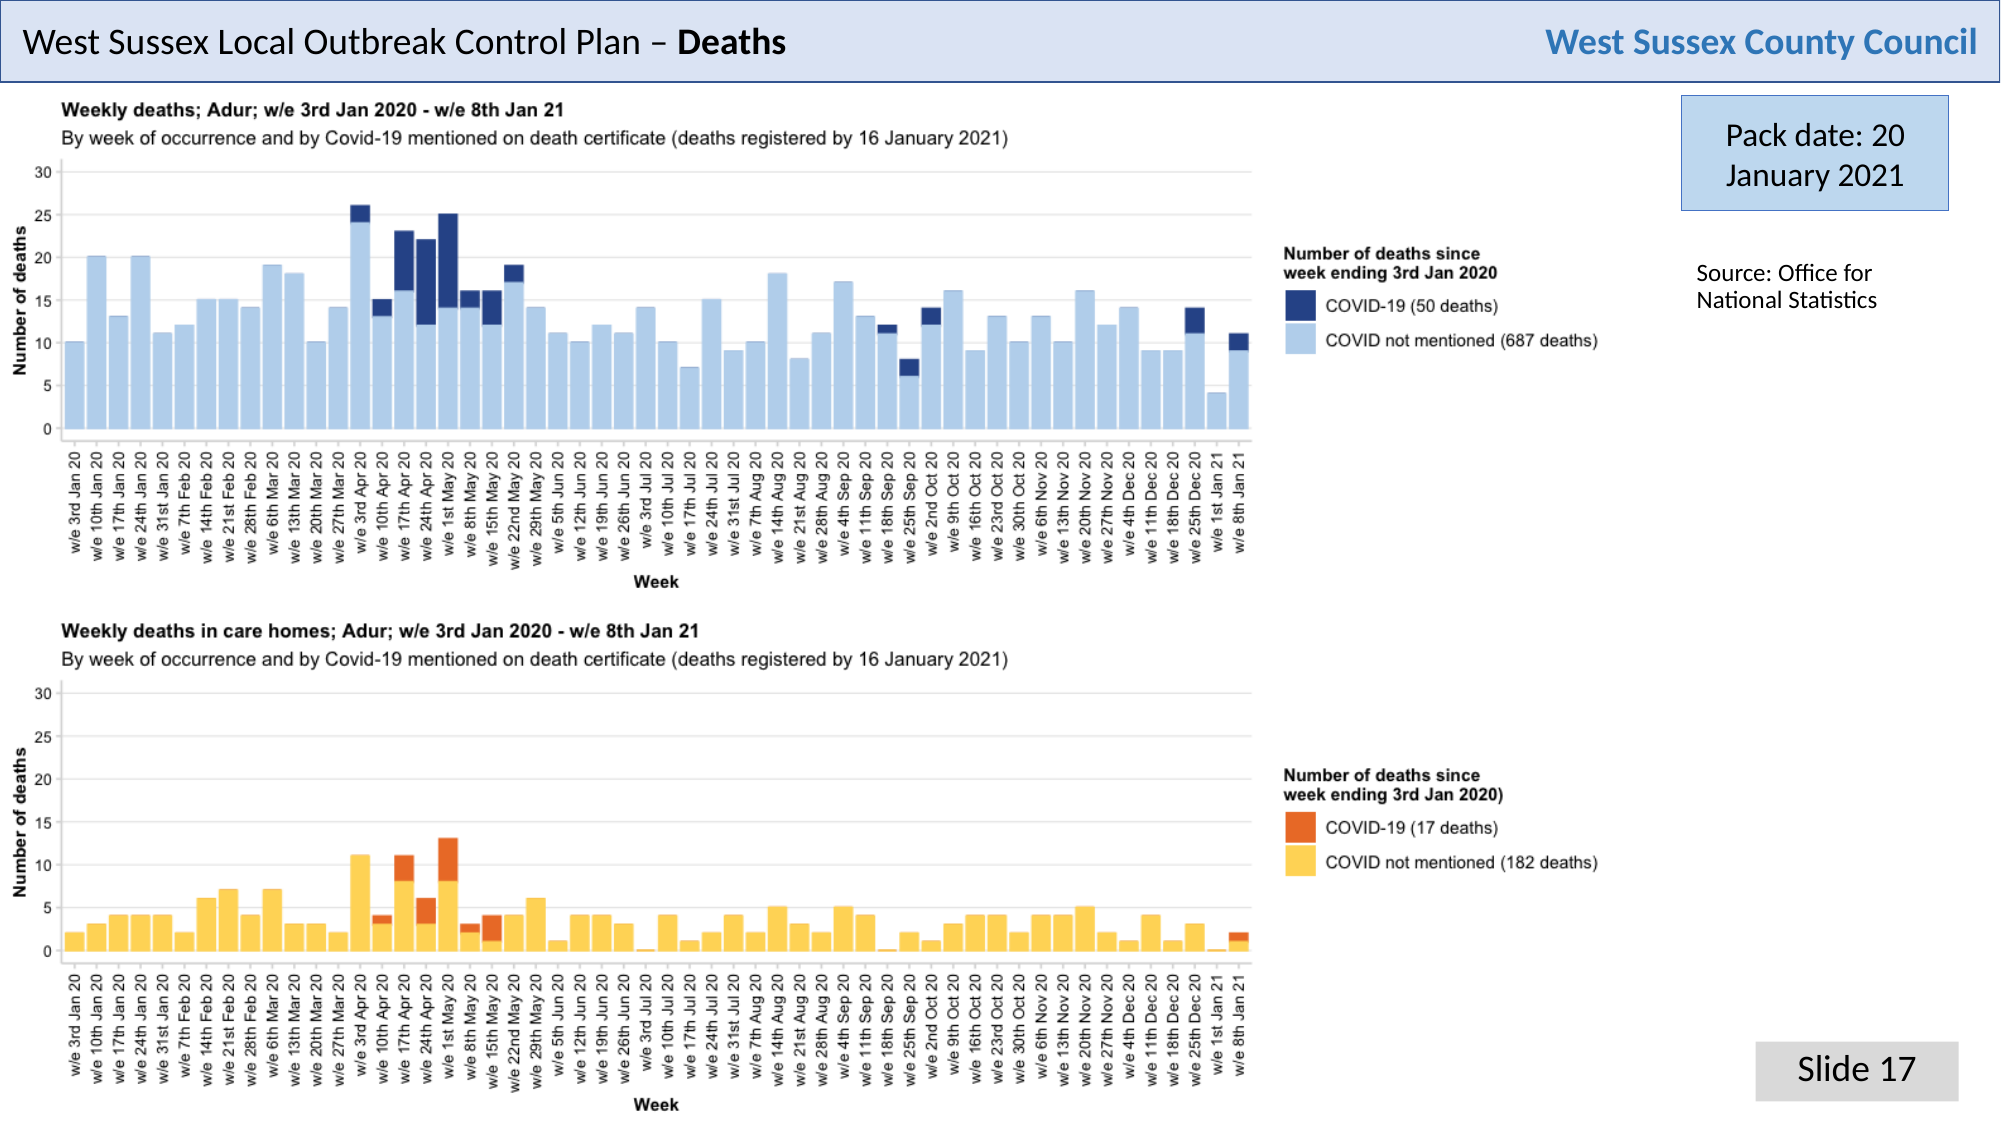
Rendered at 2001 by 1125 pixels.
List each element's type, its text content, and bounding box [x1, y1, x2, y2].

list Source: Office for National Statistics [1681, 252, 1959, 289]
picture [3, 91, 1619, 602]
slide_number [1681, 95, 1949, 211]
list Slide 17 [1755, 1041, 1959, 1102]
picture [3, 612, 1619, 1125]
